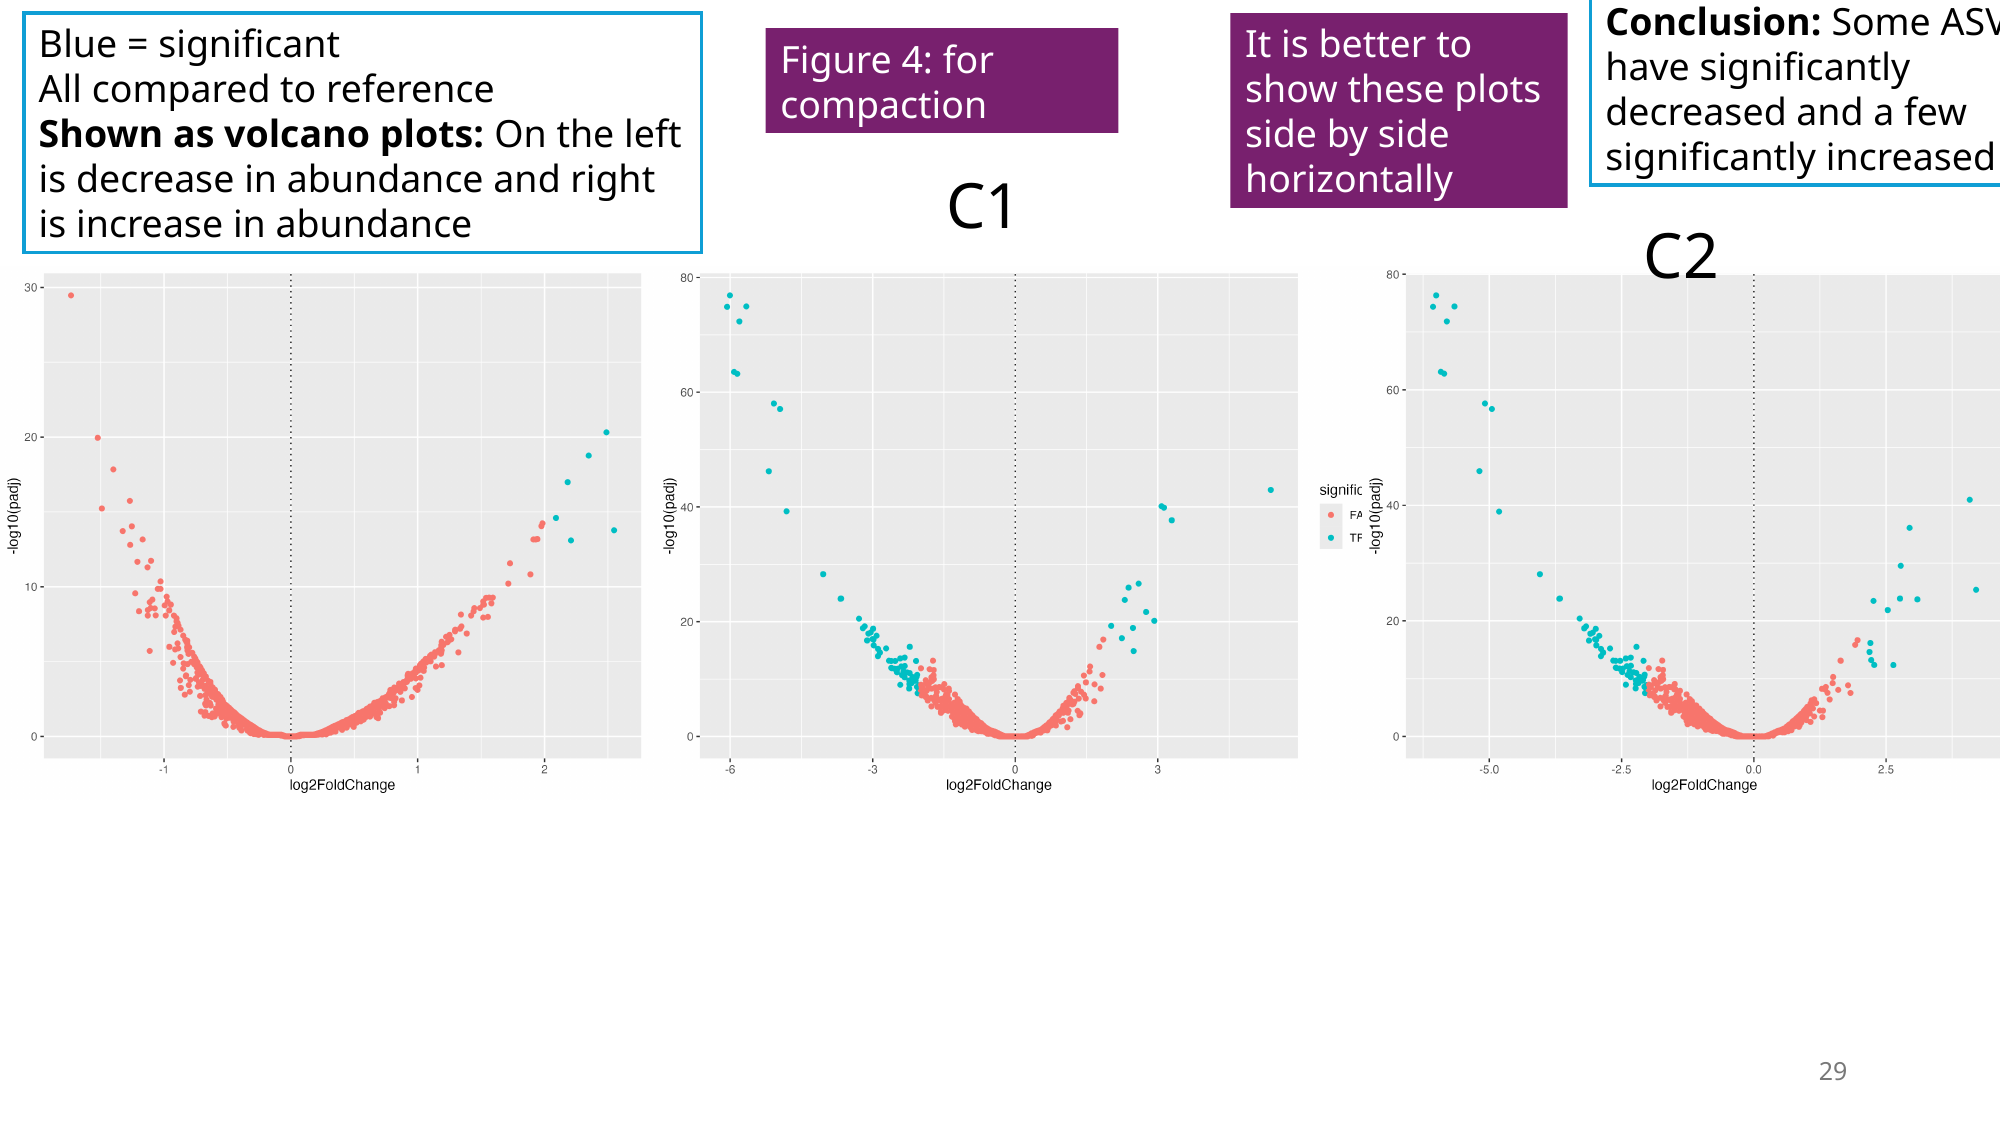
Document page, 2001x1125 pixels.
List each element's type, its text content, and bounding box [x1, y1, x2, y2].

text_box C1 [931, 149, 1054, 266]
picture [655, 266, 2000, 801]
text_box It is better to show these plots side by side horizontally [1230, 13, 1568, 208]
text_box Conclusion: Some ASVs have significantly decreased and a few significantly increased [1589, 0, 2000, 187]
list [0, 266, 655, 801]
text_box Figure 4: for compaction [765, 28, 1119, 133]
text_box Blue = significant All compared to reference Shown as volcano plots: On the left is decrease in abundance and right is increase in abundance [22, 11, 703, 254]
slide_number 29 [1412, 1042, 1863, 1103]
text_box C2 [1628, 189, 1757, 266]
